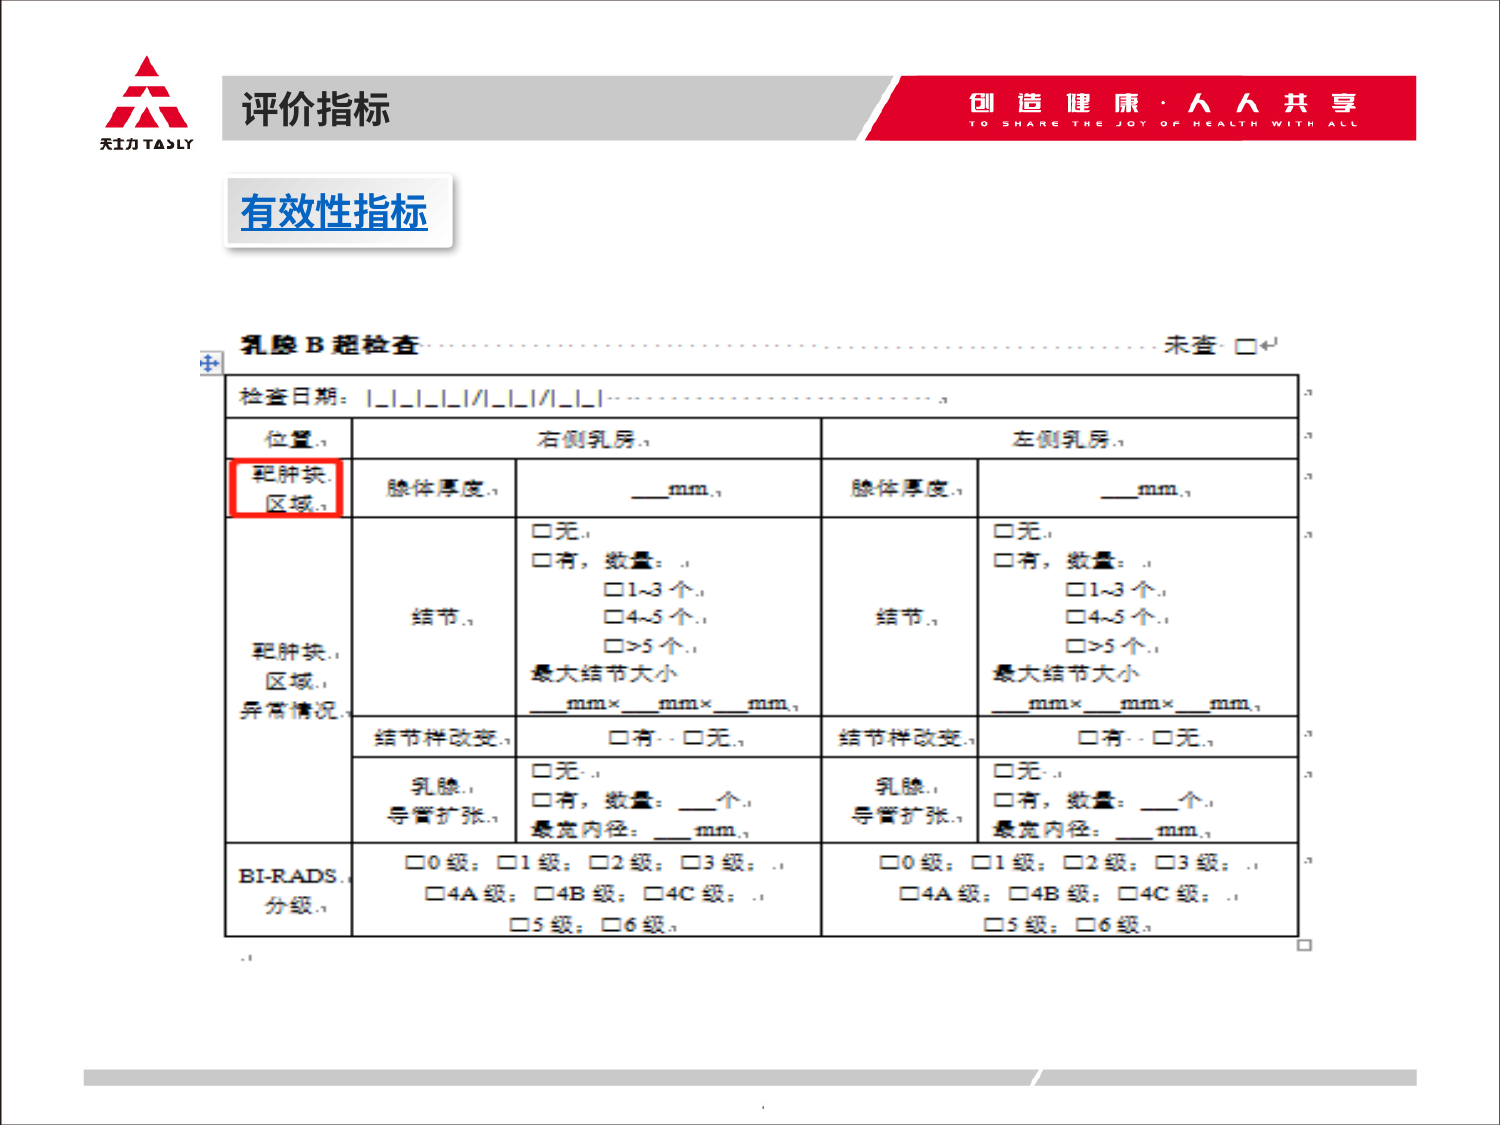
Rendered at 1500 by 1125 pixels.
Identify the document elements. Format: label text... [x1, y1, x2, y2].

picture [0, 0, 1500, 1125]
text_box 有效性指标 [225, 175, 451, 246]
text_box 评价指标 [226, 78, 407, 139]
